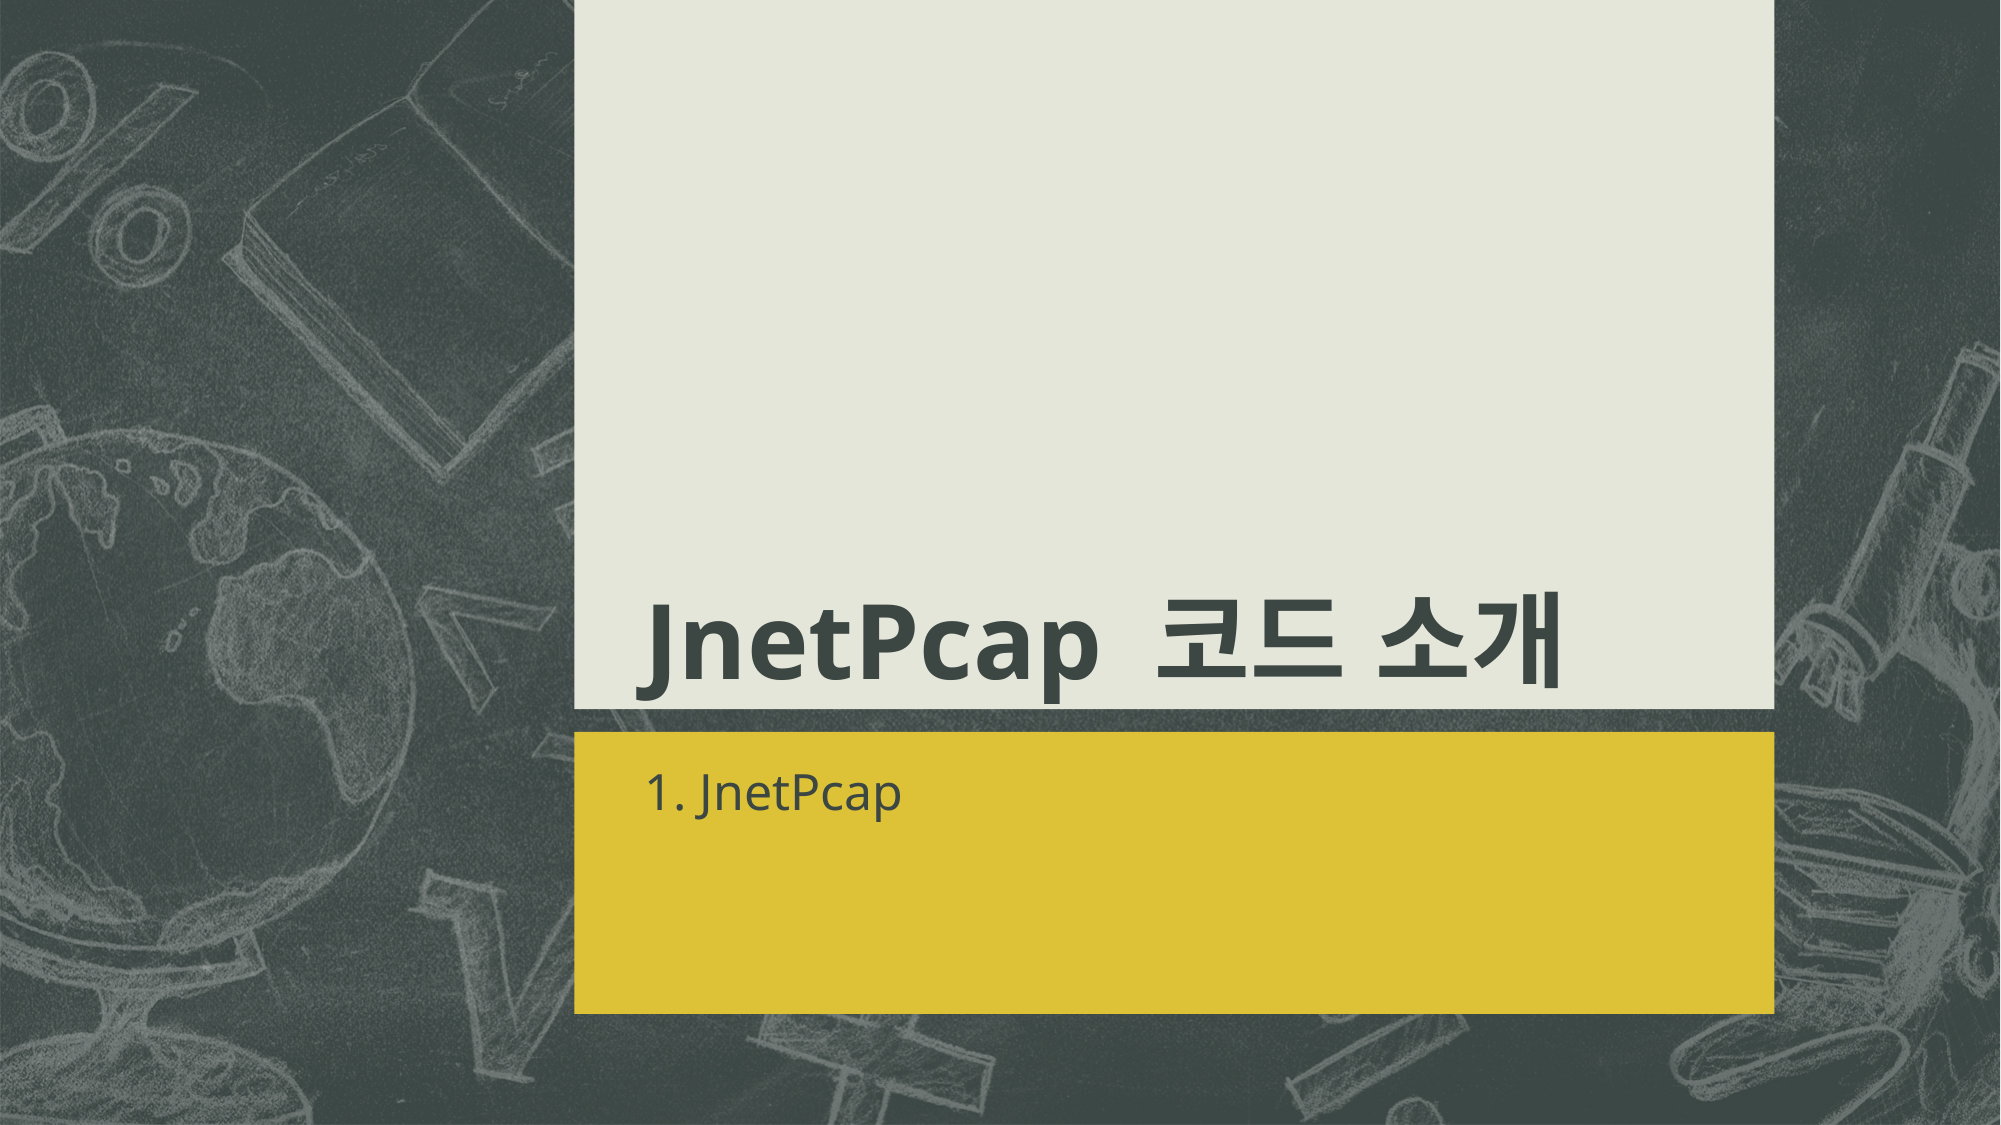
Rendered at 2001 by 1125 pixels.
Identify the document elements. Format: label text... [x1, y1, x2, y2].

picture [0, 0, 2001, 1125]
title JnetPcap 코드 소개 [629, 108, 1712, 710]
list 1. JnetPcap [629, 752, 1712, 999]
